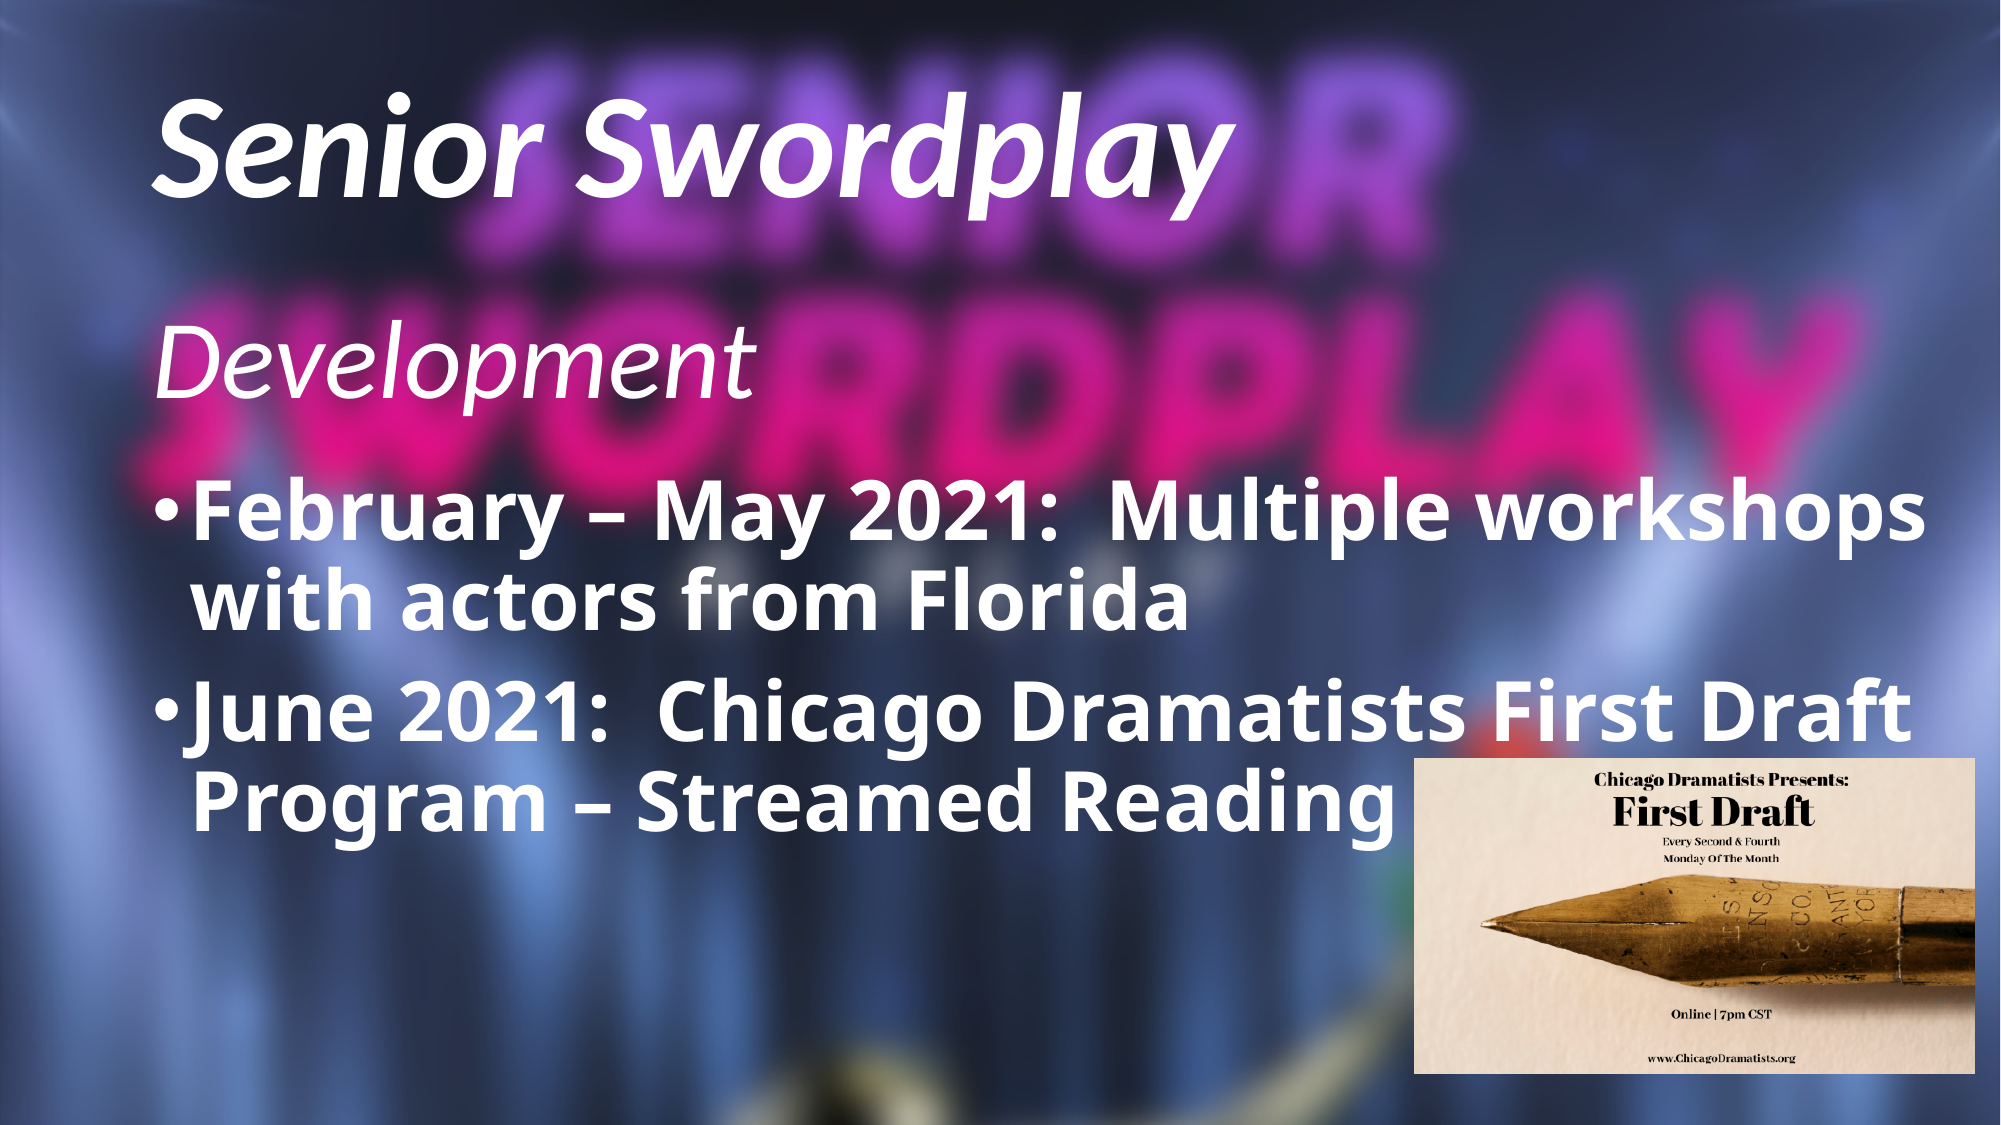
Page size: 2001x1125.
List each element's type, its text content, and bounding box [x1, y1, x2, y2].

picture [0, 0, 2001, 1125]
text_box Senior Swordplay Development February – May 2021: Multiple workshops with actors from Florida June 2021: Chicago Dramatists First Draft Program – Streamed Reading [137, 60, 1950, 1014]
